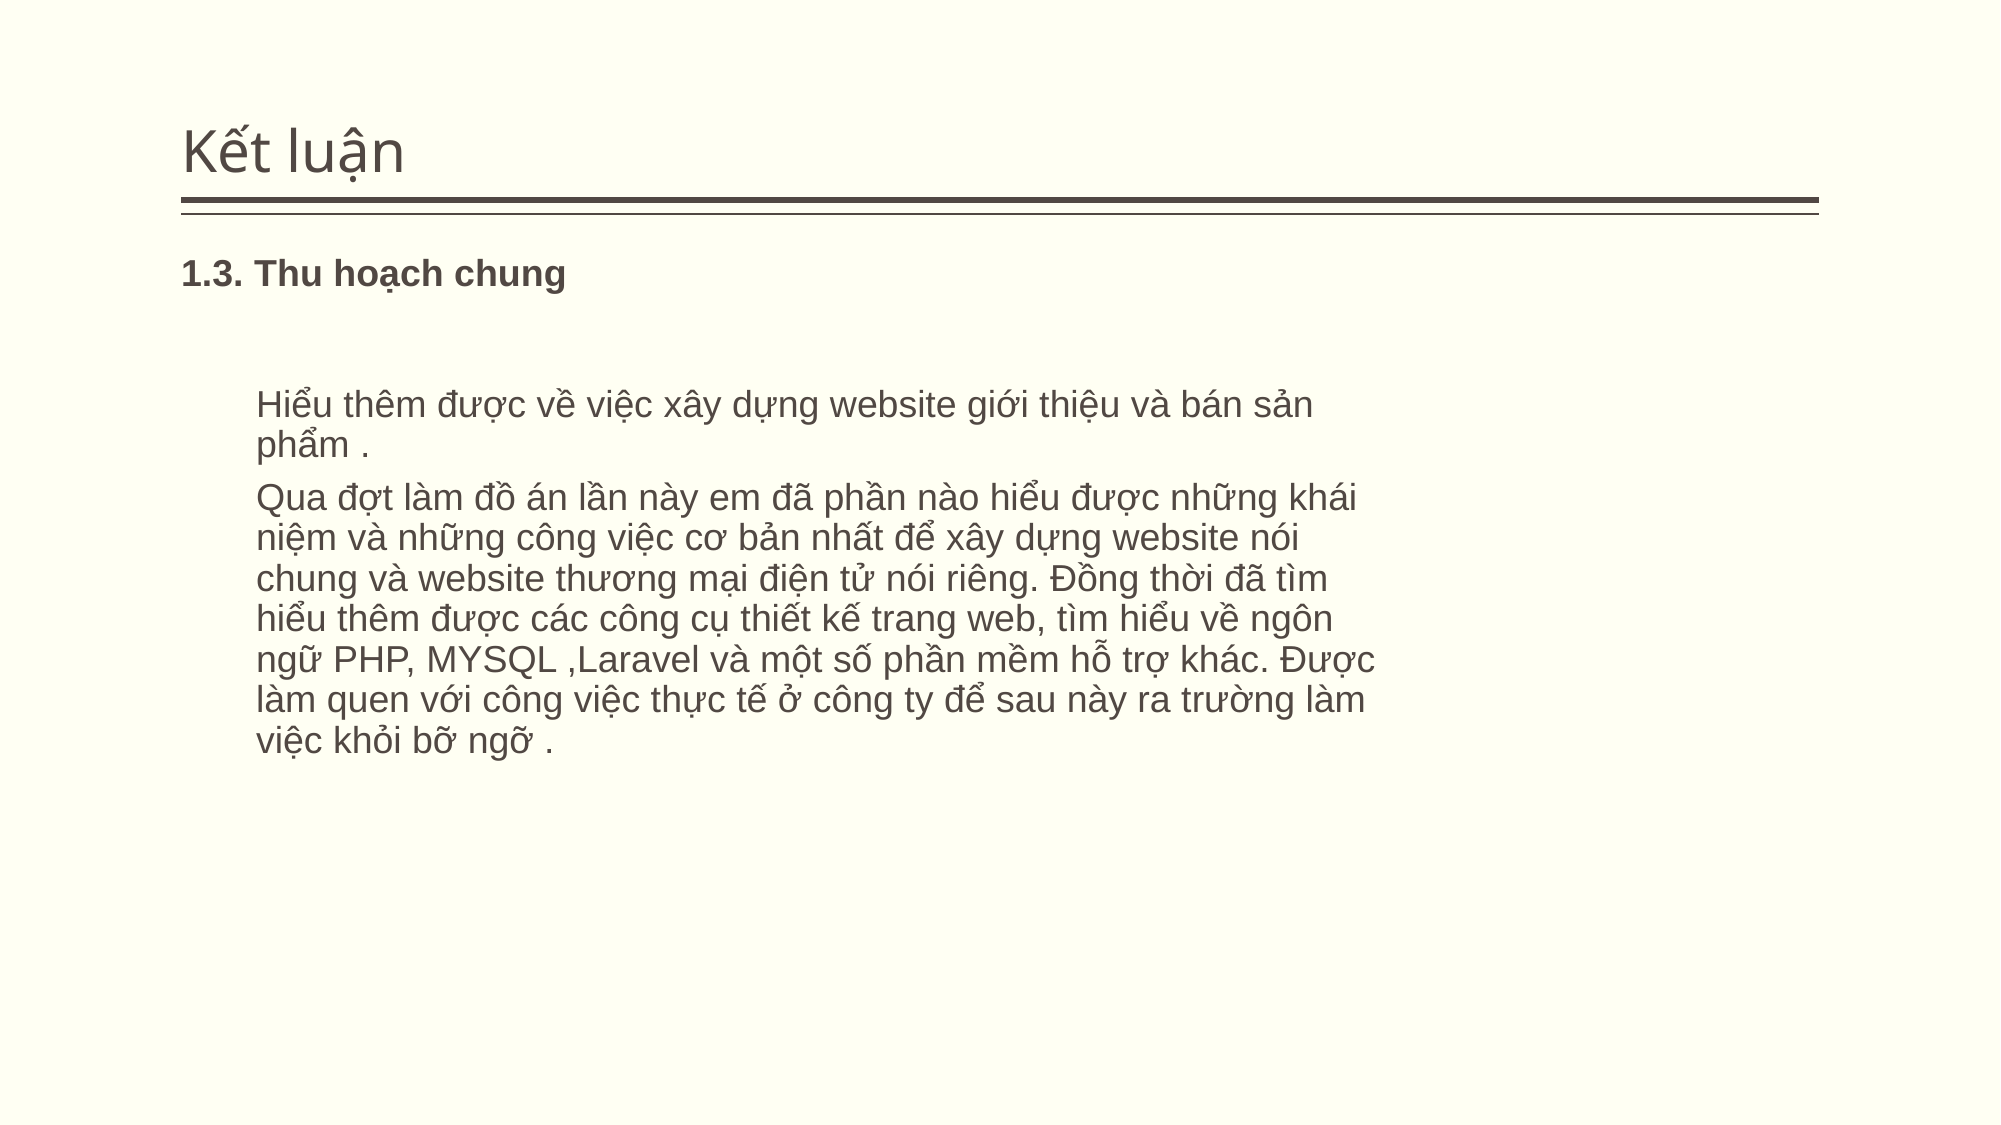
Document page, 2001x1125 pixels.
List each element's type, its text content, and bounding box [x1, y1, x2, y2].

title Kết luận [181, 12, 1819, 193]
list 1.3. Thu hoạch chung Hiểu thêm được về việc xây dựng website giới thiệu và bán sản phẩm . Qua đợt làm đồ án lần này em đã phần nào hiểu được những khái niệm và những công việc cơ bản nhất để xây dựng website nói chung và website thương mại điện tử nói riêng. Đồng thời đã tìm hiểu thêm được các công cụ thiết kế trang web, tìm hiểu về ngôn ngữ PHP, MYSQL ,Laravel và một số phần mềm hỗ trợ khác. Được làm quen với công việc thực tế ở công ty để sau này ra trường làm việc khỏi bỡ ngỡ . [181, 246, 1405, 997]
